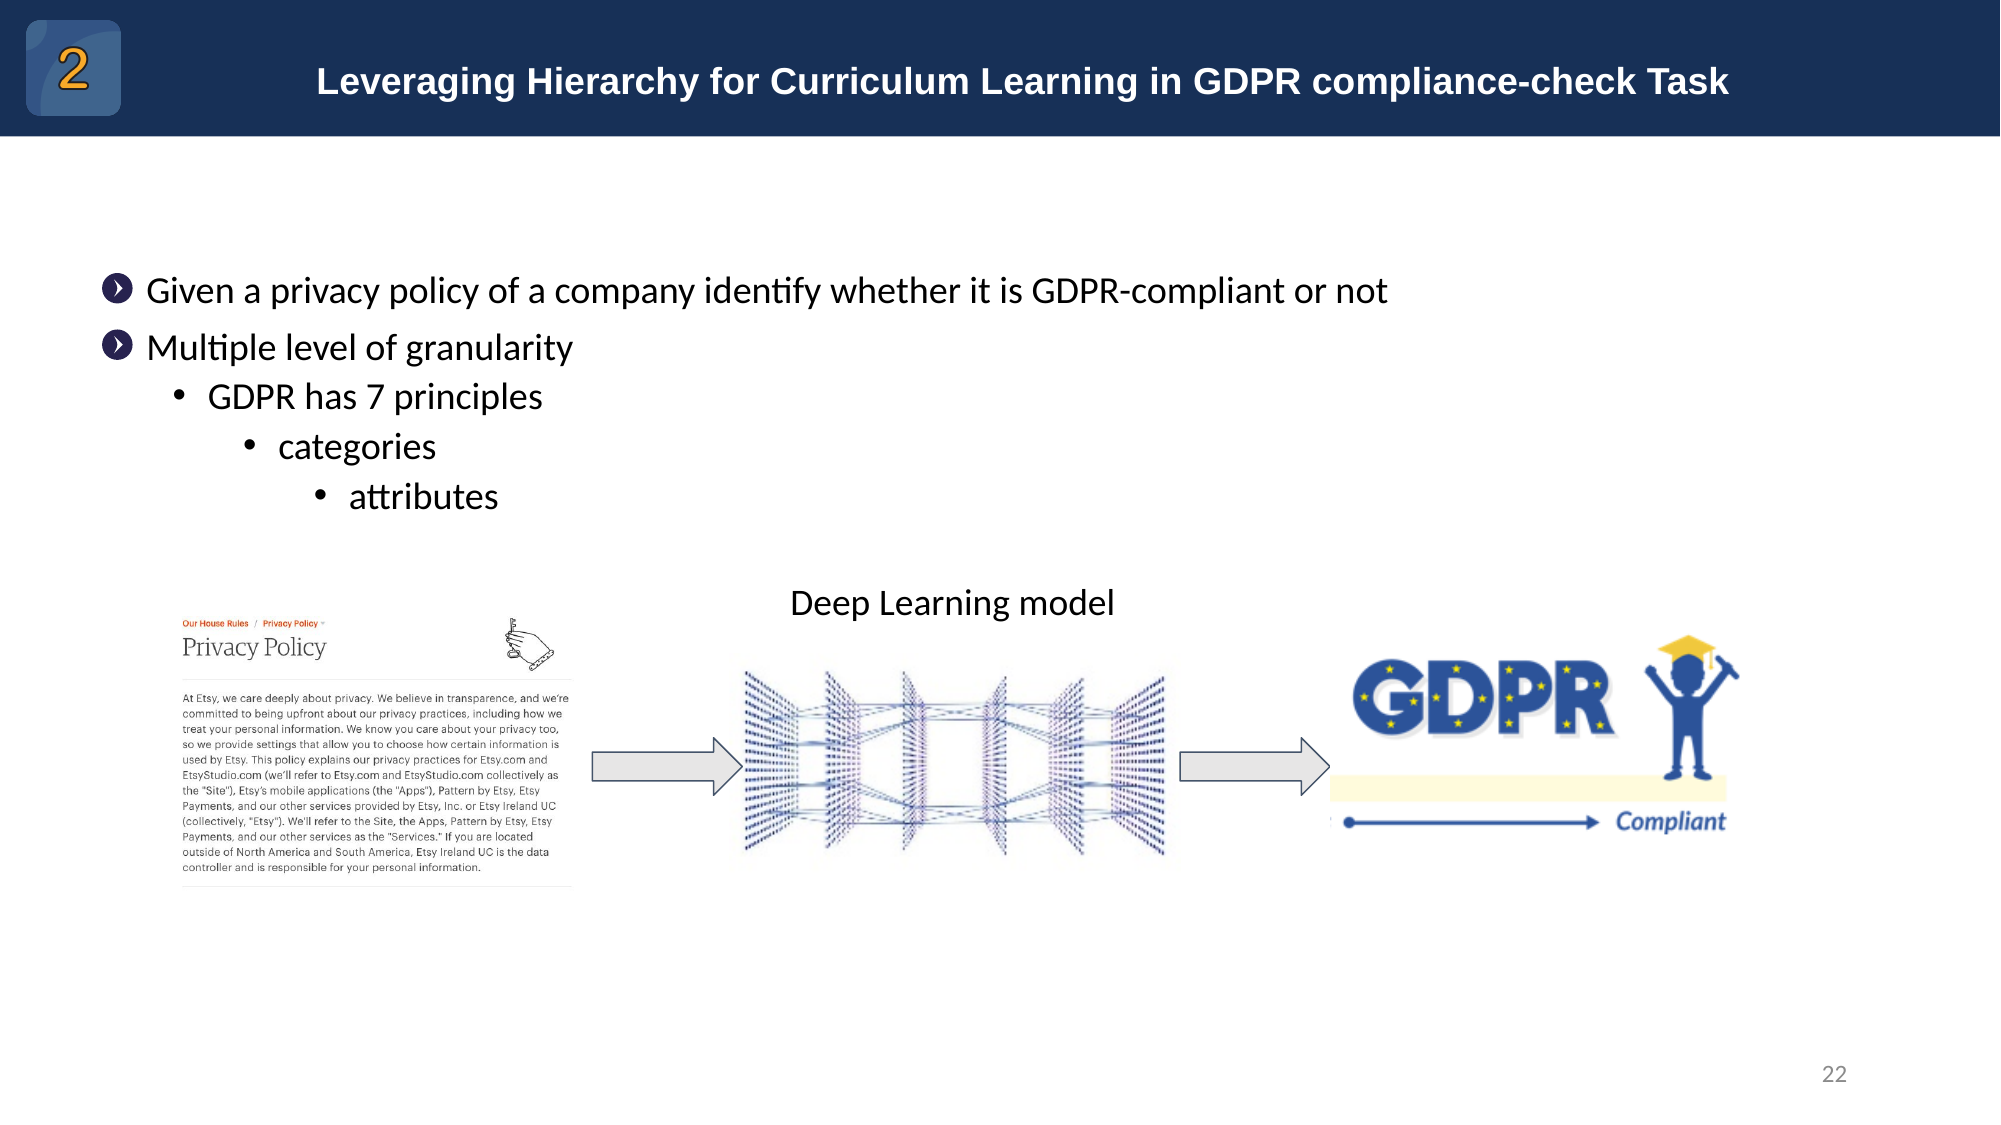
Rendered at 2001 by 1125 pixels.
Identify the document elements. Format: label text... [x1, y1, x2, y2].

text_box Deep Learning model [775, 562, 1135, 638]
title Leveraging Hierarchy for Curriculum Learning in GDPR compliance-check Task [96, 0, 1951, 137]
list Given a privacy policy of a company identify whether it is GDPR-compliant or not Multiple level of granularity GDPR has 7 principles categories attributes [87, 258, 1435, 539]
picture [729, 653, 1181, 874]
picture [1330, 631, 1774, 844]
picture [26, 20, 121, 116]
slide_number 22 [1412, 1042, 1863, 1103]
picture [172, 616, 587, 897]
text_box [592, 737, 729, 796]
text_box [1181, 737, 1330, 796]
